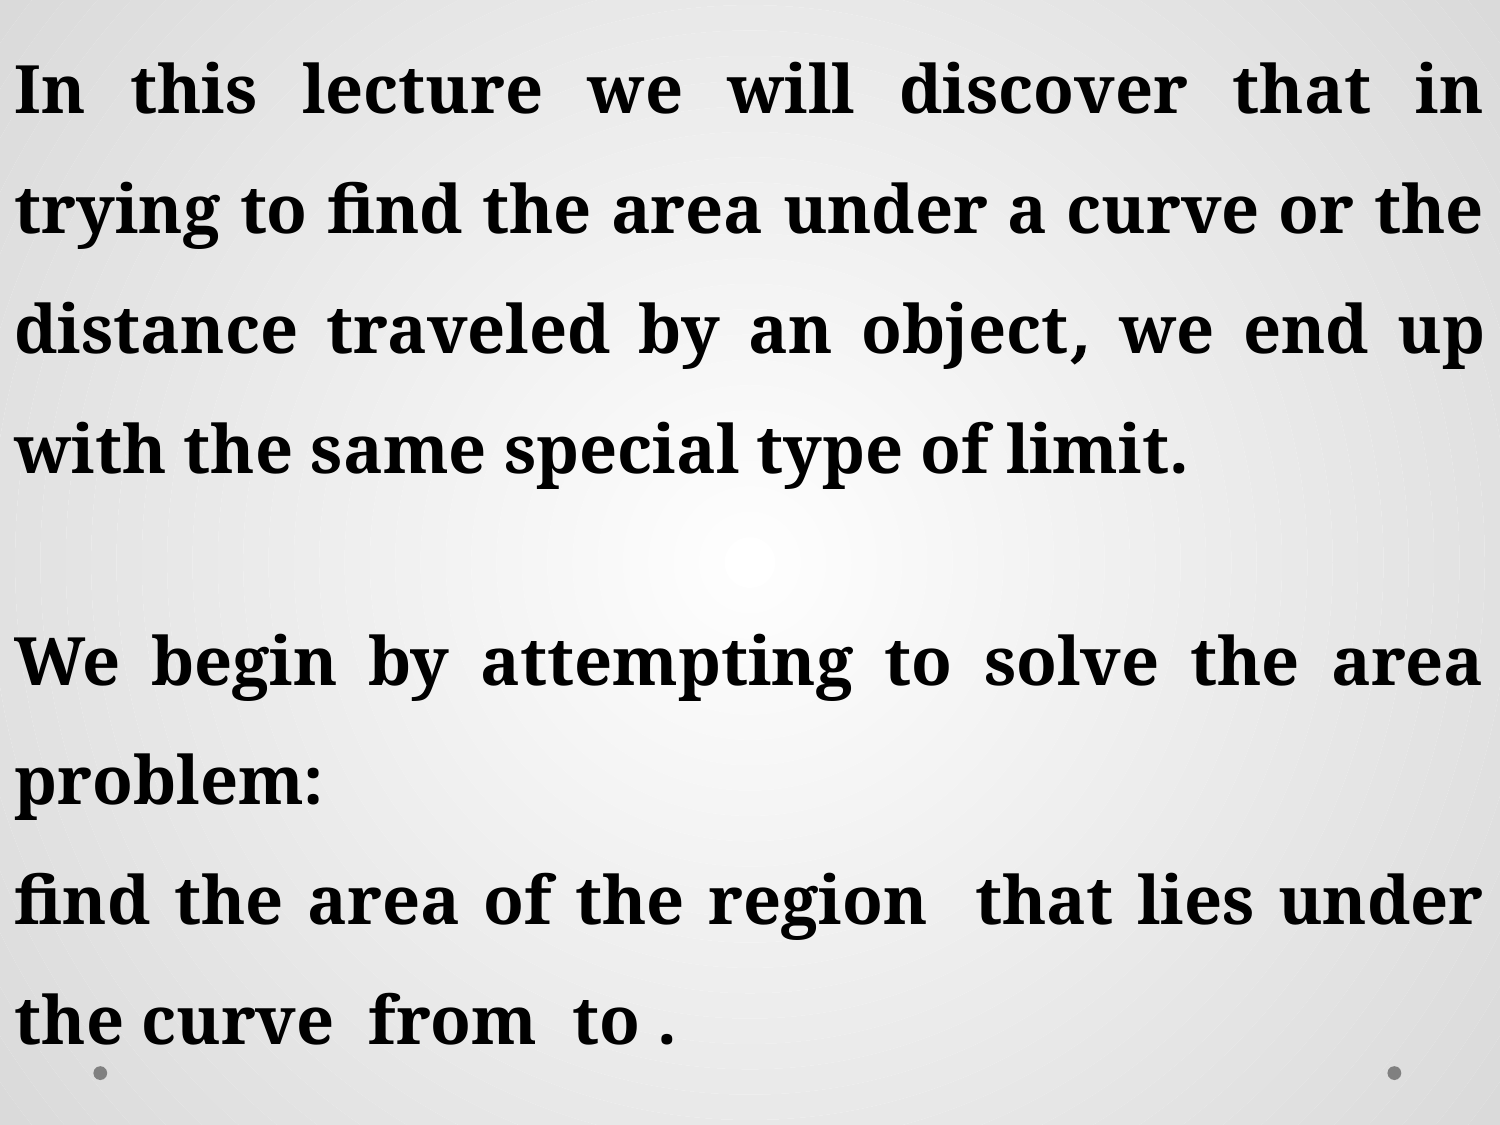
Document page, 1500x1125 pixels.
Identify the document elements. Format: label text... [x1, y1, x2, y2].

text_box In this lecture we will discover that in trying to find the area under a curve or the distance traveled by an object, we end up with the same special type of limit. [0, 0, 1500, 495]
